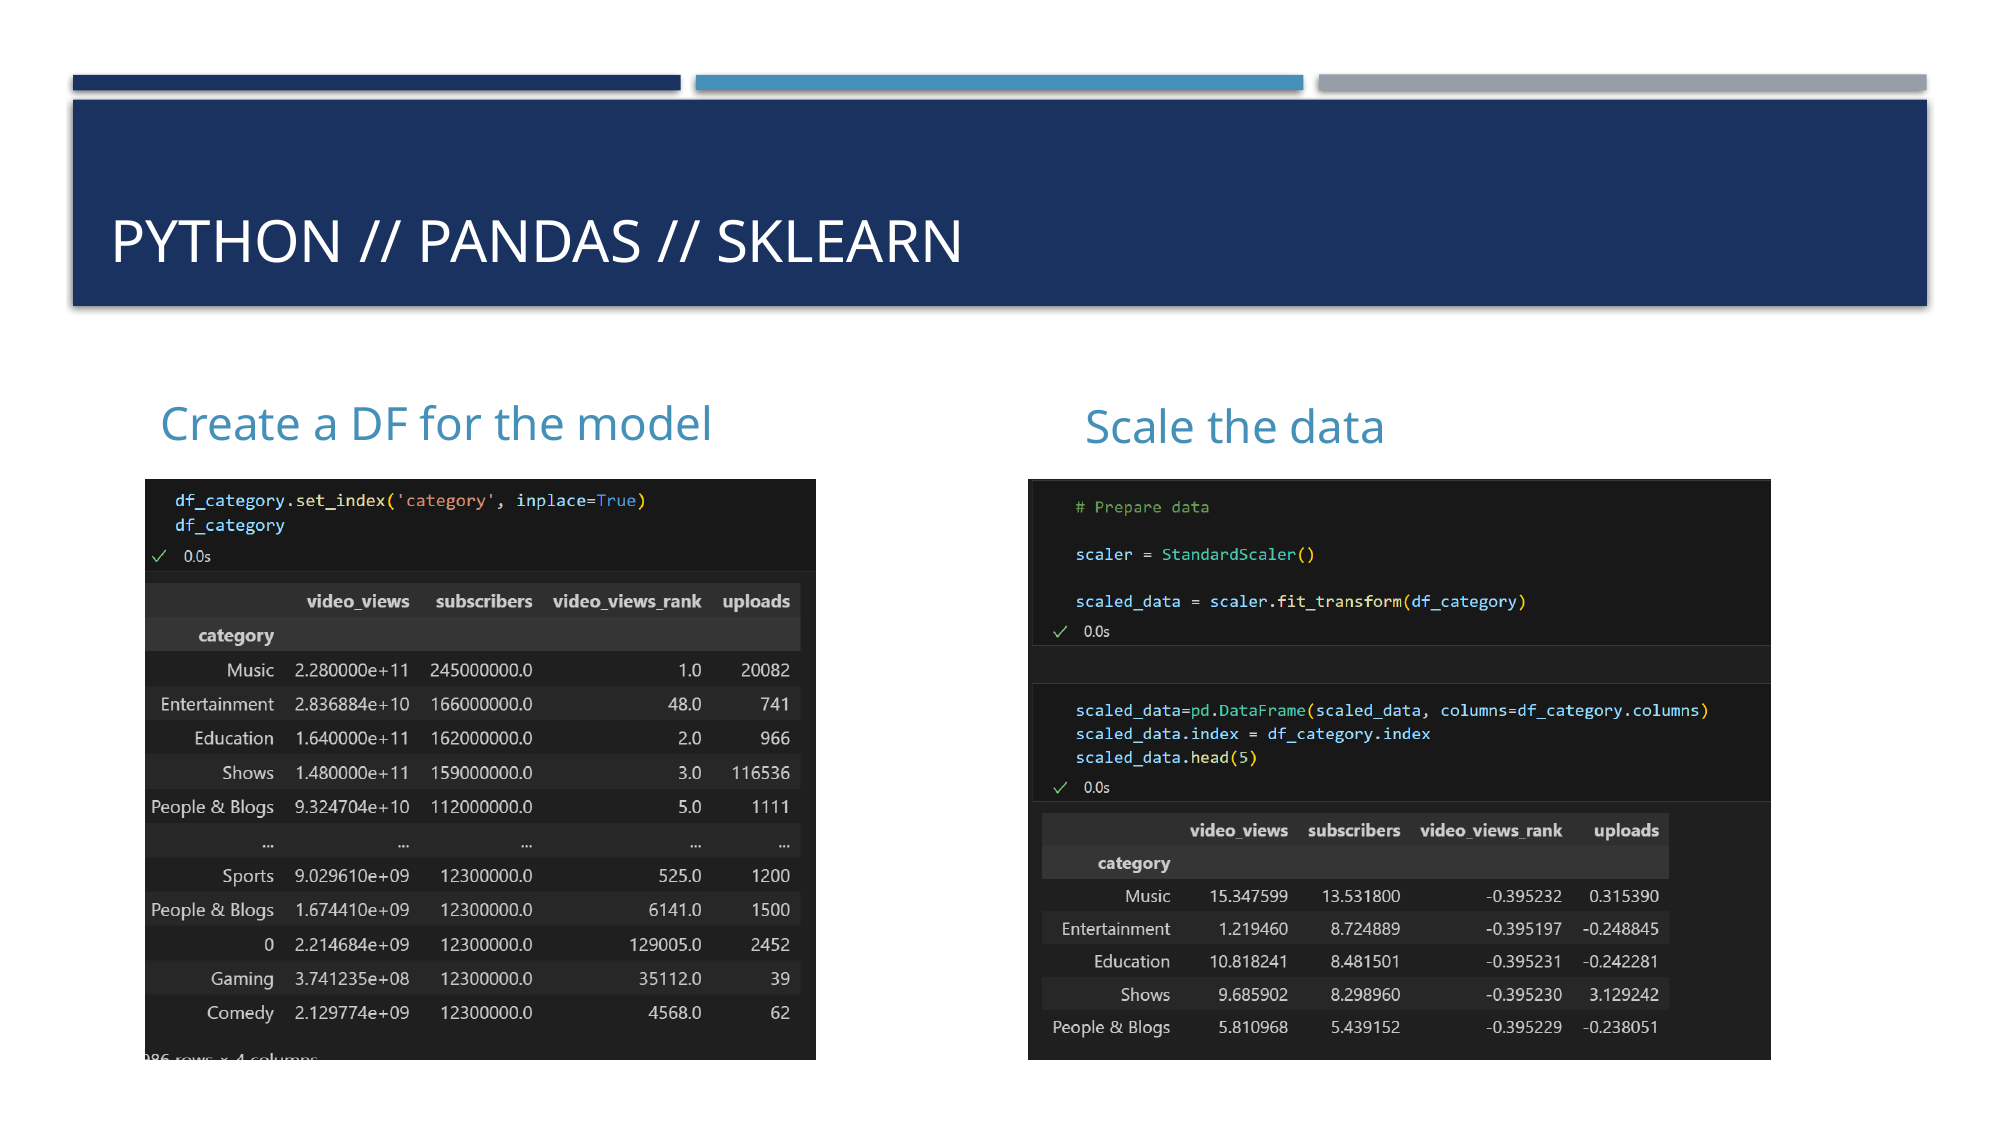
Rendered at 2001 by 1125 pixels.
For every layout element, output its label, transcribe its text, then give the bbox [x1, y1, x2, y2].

list Scale the data [1070, 369, 1905, 460]
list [144, 479, 817, 1061]
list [1027, 479, 1771, 1061]
title Python // Pandas // sklearn [95, 119, 1905, 282]
list Create a DF for the model [145, 369, 980, 458]
